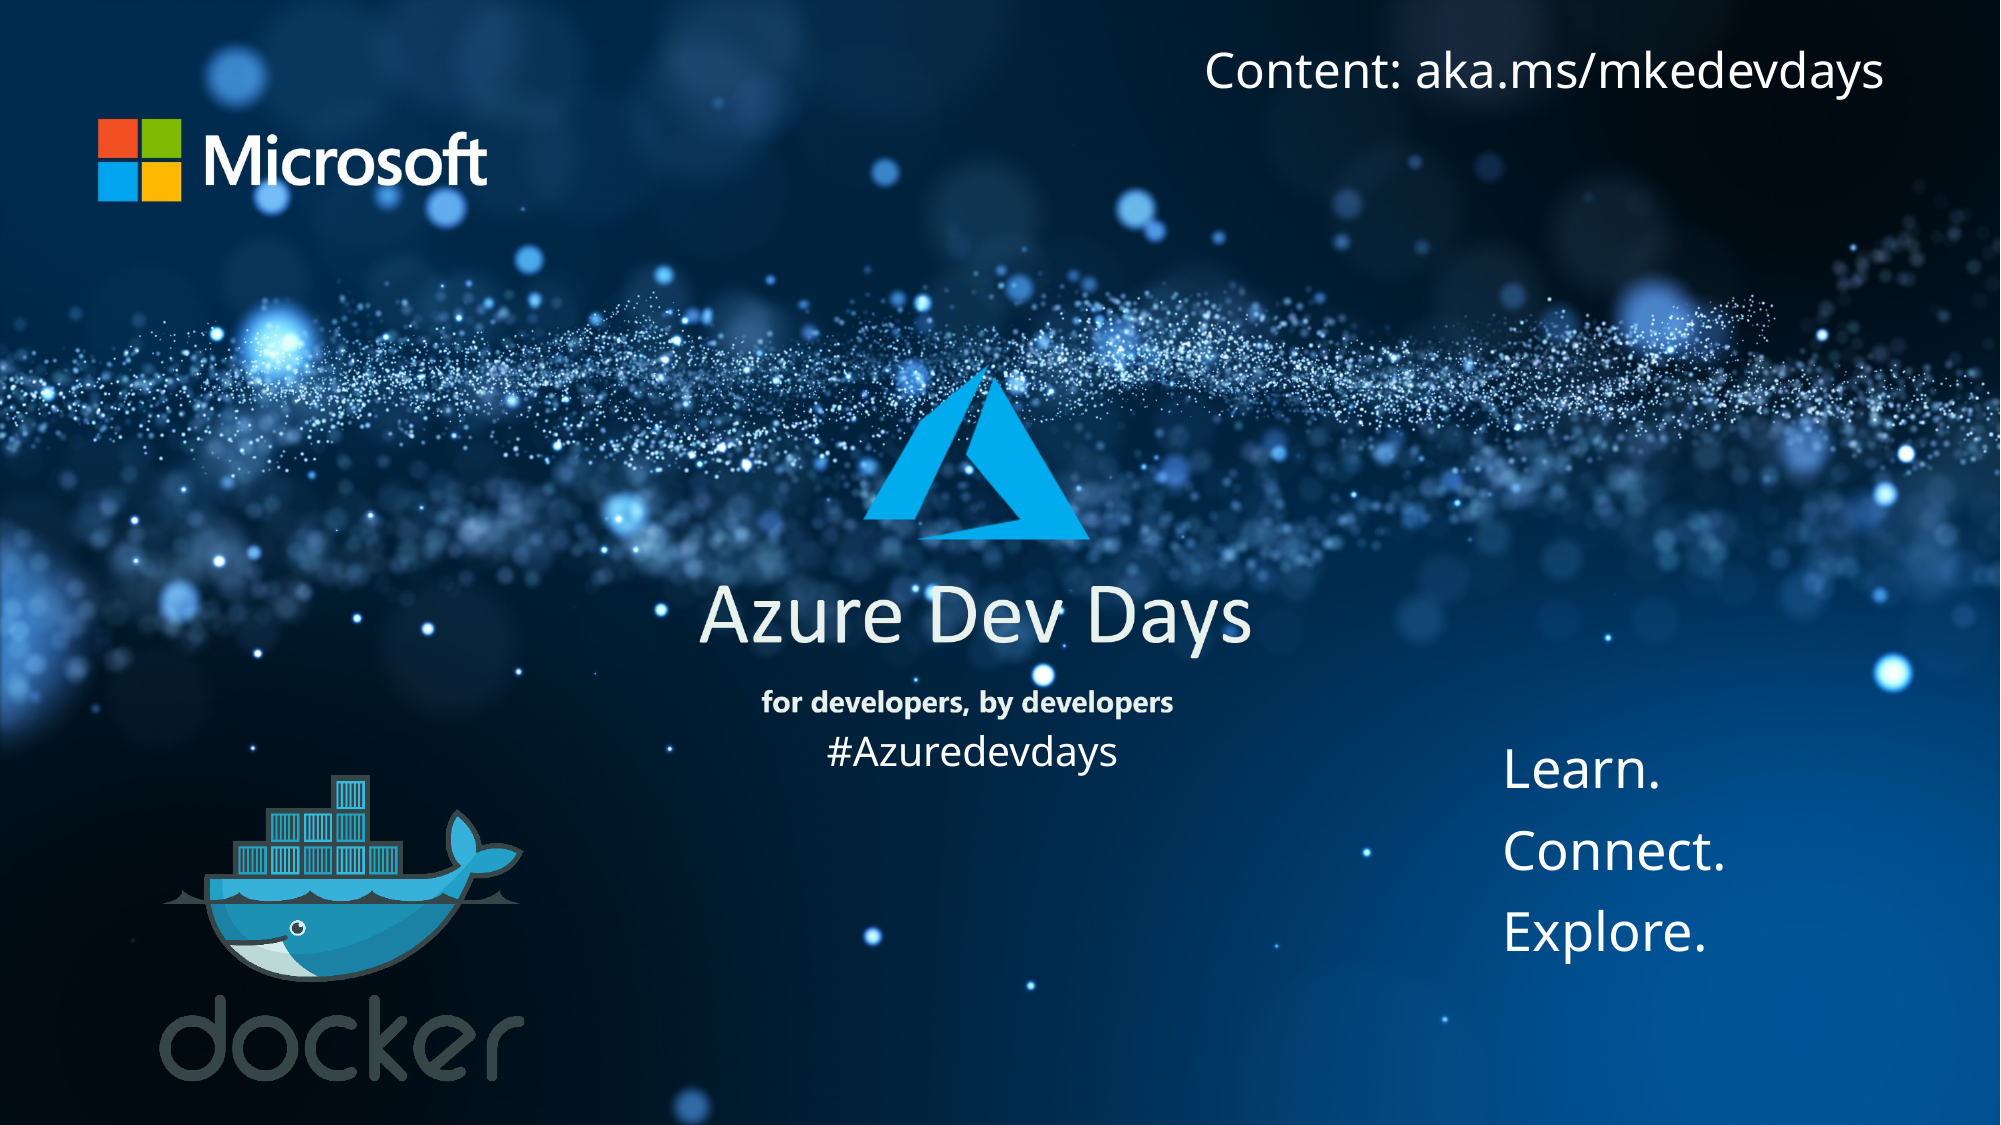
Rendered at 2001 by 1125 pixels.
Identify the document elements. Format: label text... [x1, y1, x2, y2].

text_box #Azuredevdays [826, 726, 1213, 776]
picture [0, 0, 2000, 1125]
text_box Content: aka.ms/mkedevdays [1175, 22, 1915, 123]
